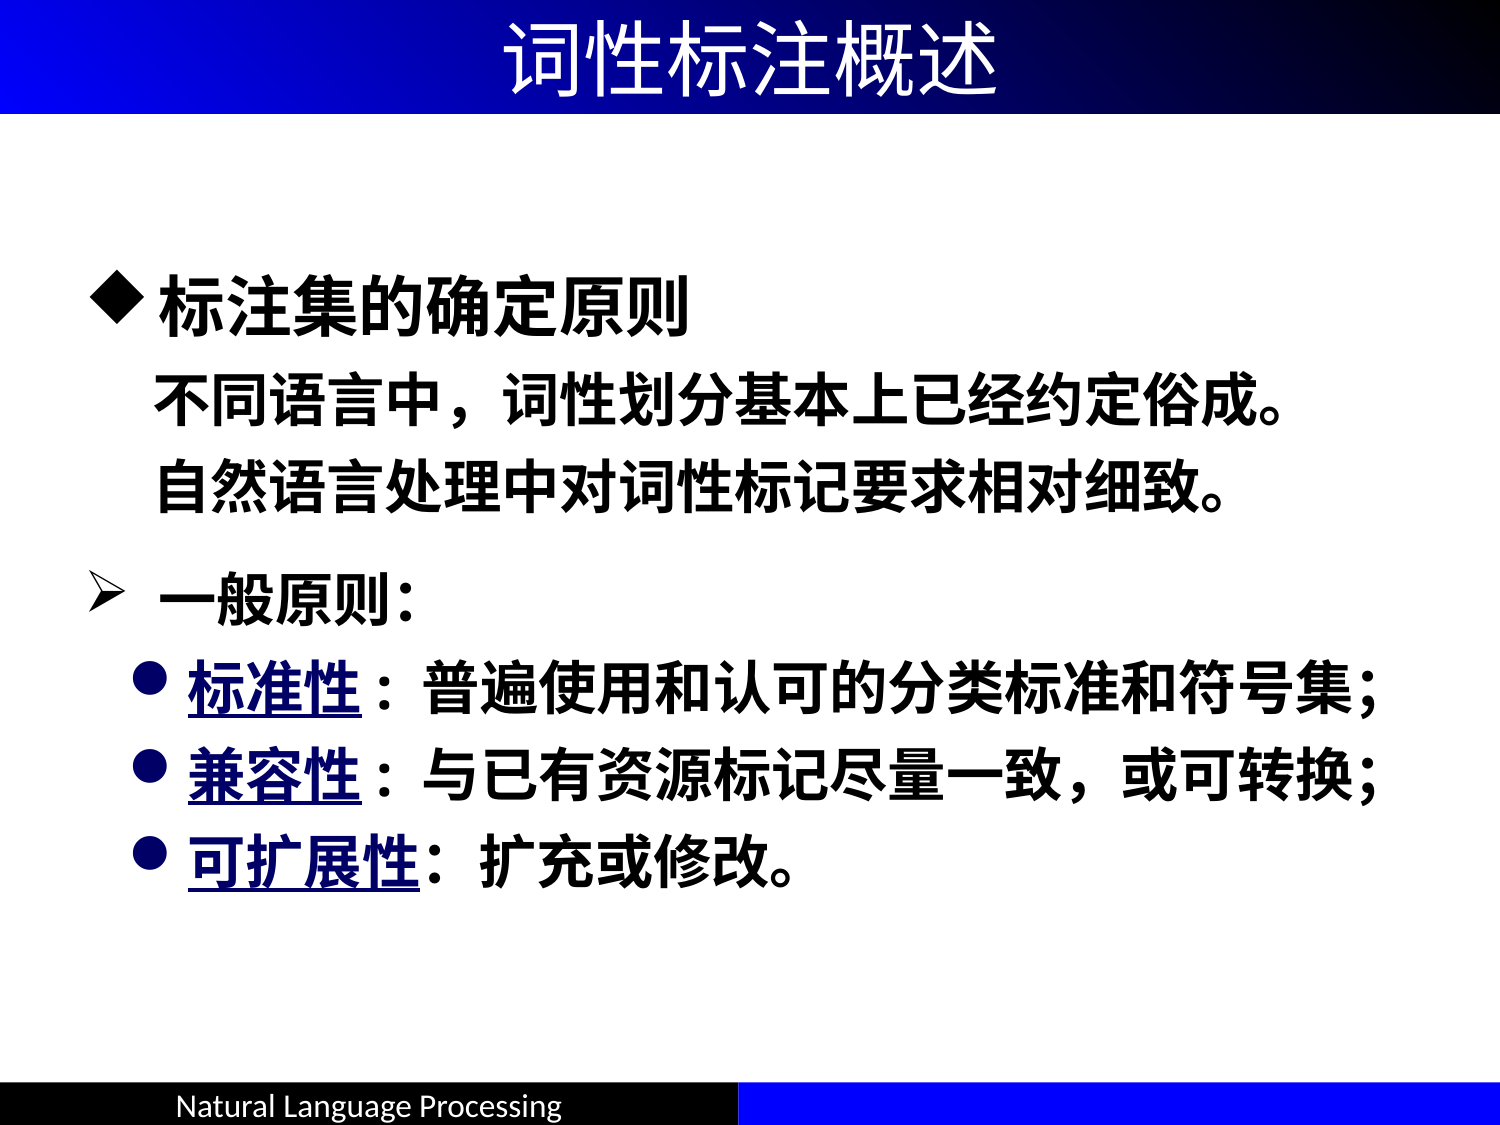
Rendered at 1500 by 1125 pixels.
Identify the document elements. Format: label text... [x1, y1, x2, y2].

text_box 标注集的确定原则 不同语言中，词性划分基本上已经约定俗成。 自然语言处理中对词性标记要求相对细致。 一般原则： 标准性: 普遍使用和认可的分类标准和符号集； 兼容性: 与已有资源标记尽量一致，或可转换； 可扩展性：扩充或修改。 [70, 257, 1454, 903]
title 词性标注概述 [0, 0, 1500, 115]
